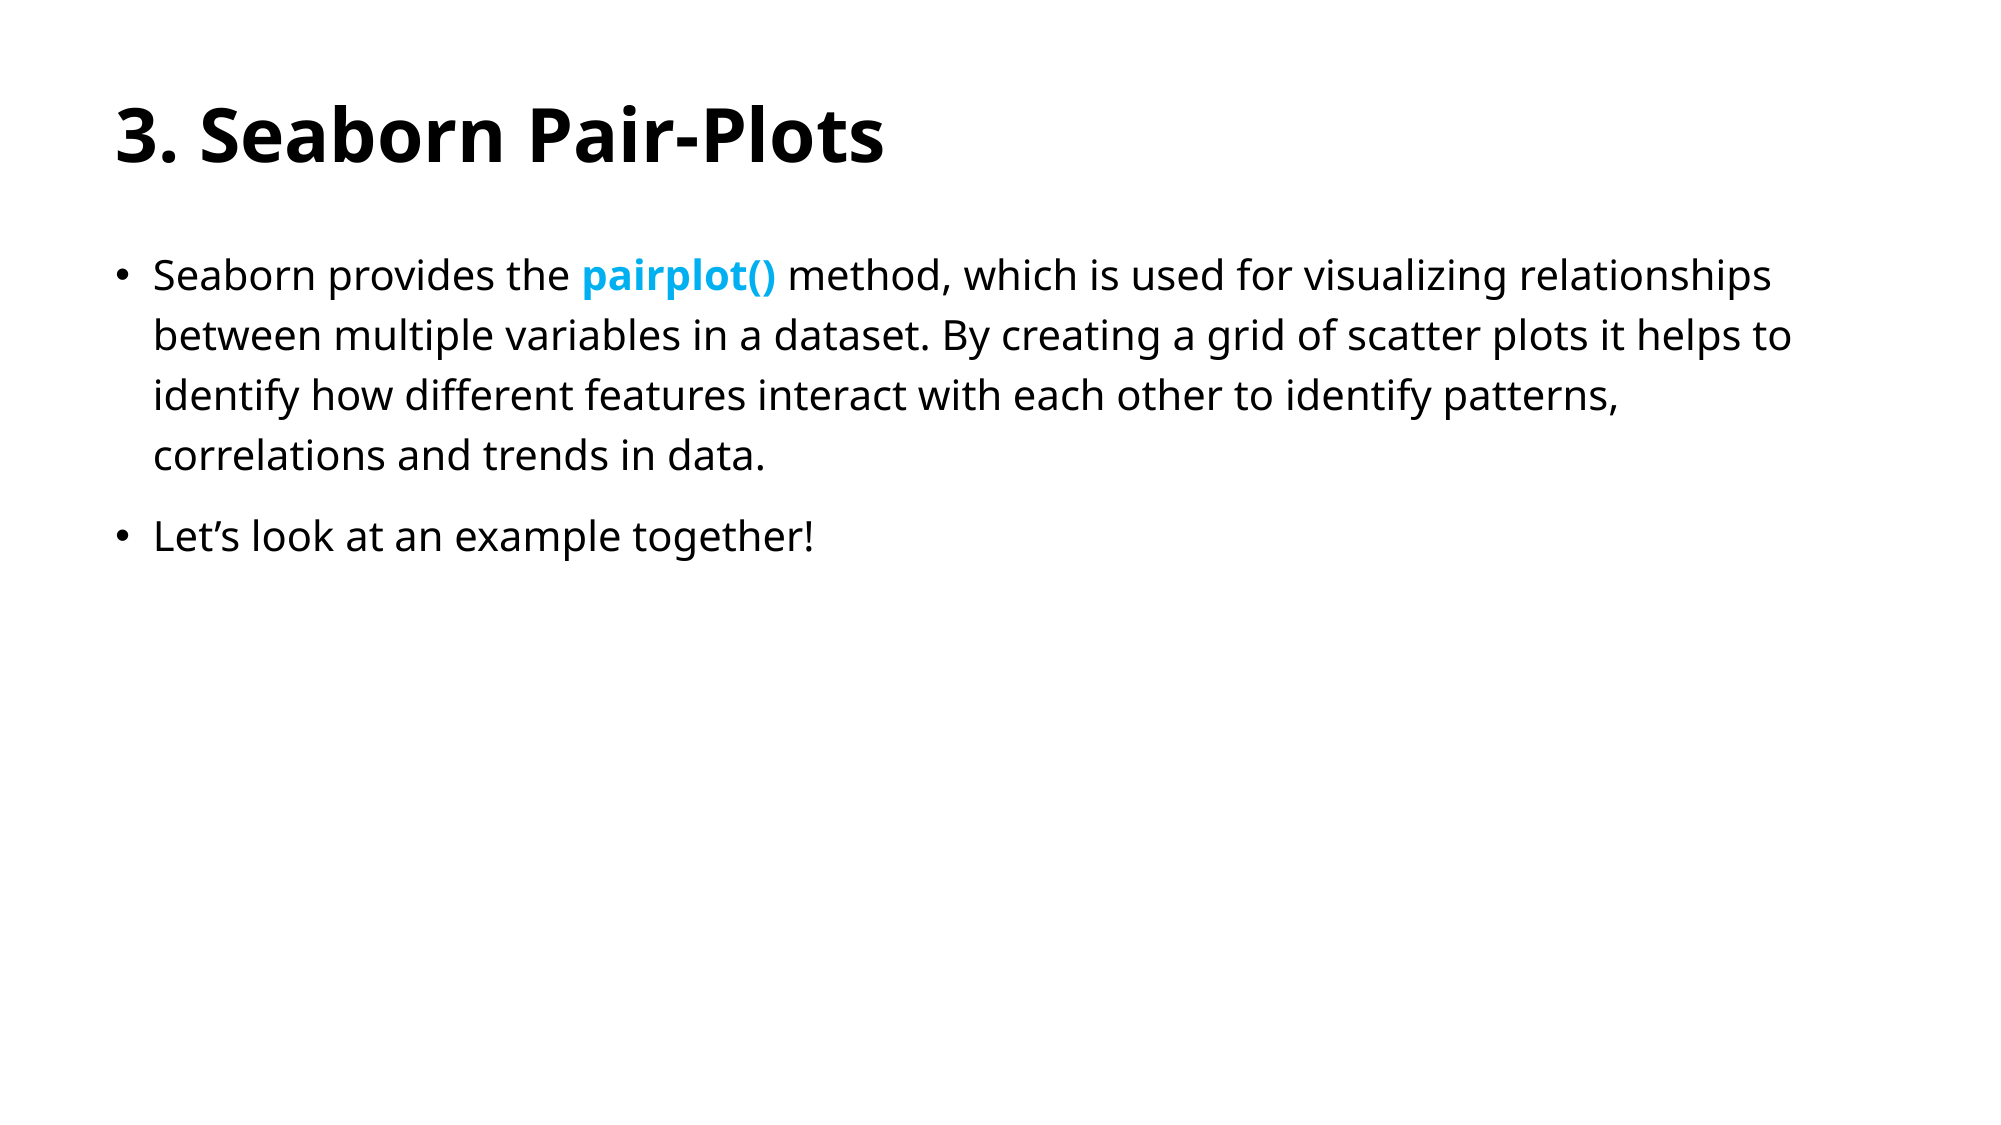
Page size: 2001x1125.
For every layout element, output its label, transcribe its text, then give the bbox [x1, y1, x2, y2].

title 3. Seaborn Pair-Plots [100, 90, 1849, 231]
list Seaborn provides the pairplot() method, which is used for visualizing relationships between multiple variables in a dataset. By creating a grid of scatter plots it helps to identify how different features interact with each other to identify patterns, correlations and trends in data. Let’s look at an example together! [100, 231, 1849, 1035]
